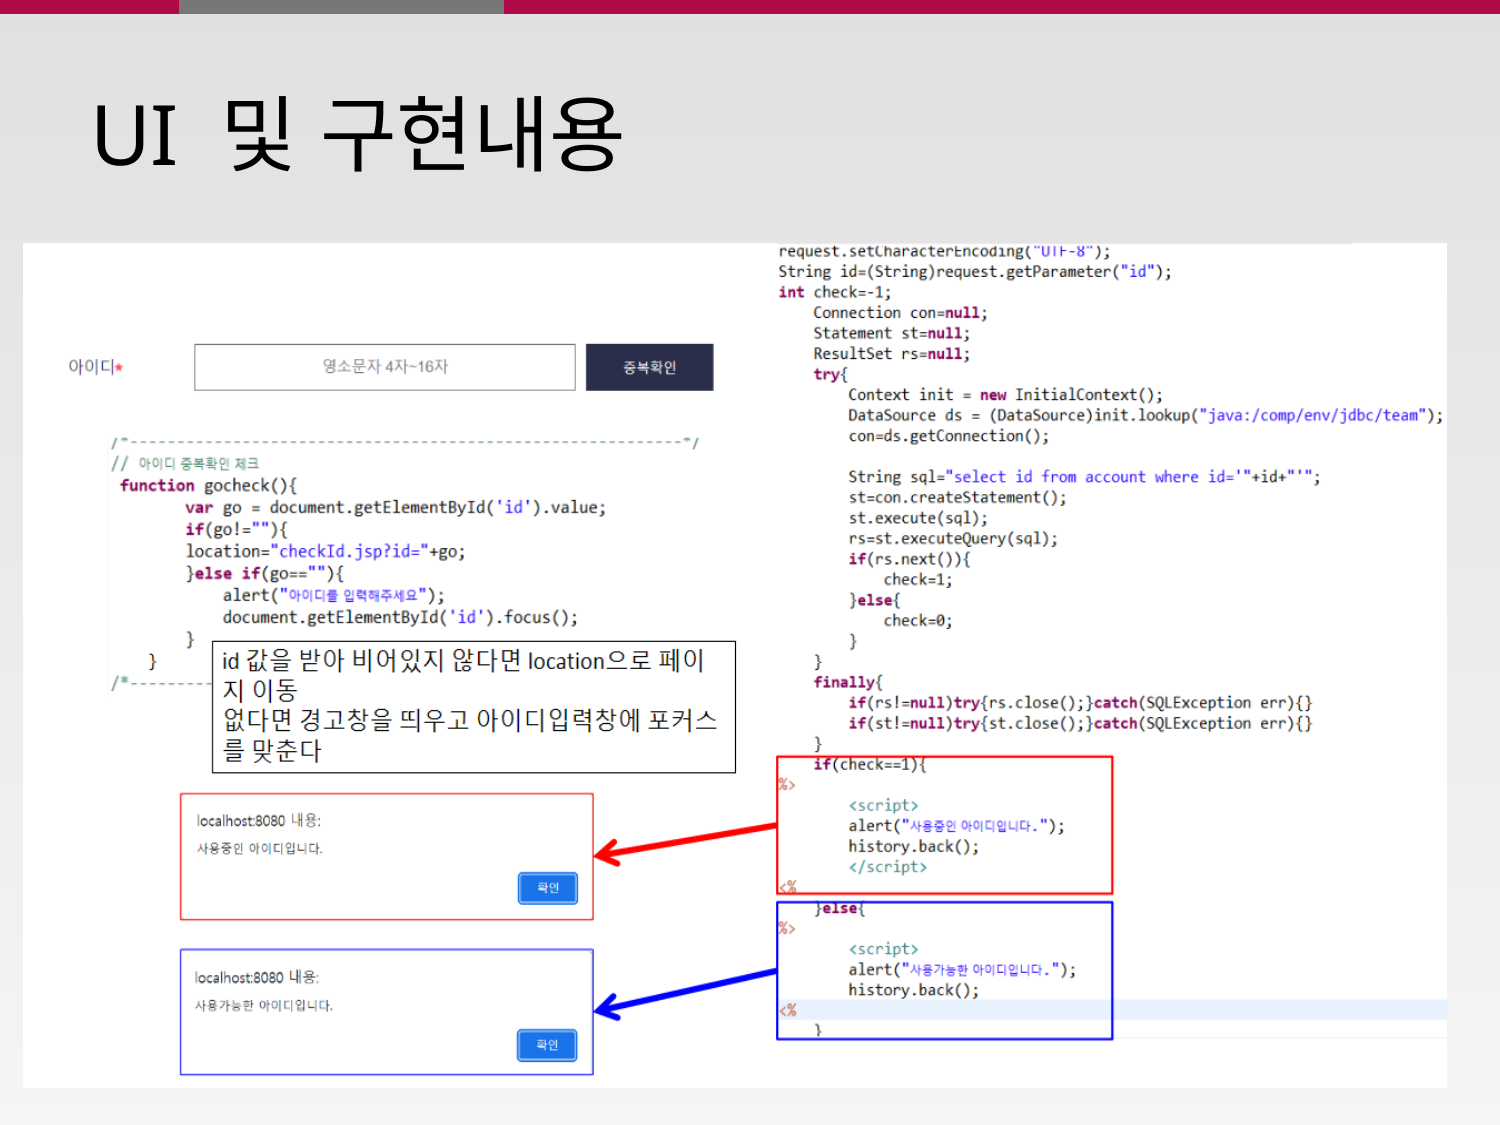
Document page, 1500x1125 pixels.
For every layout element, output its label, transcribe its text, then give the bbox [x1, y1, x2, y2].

picture [22, 242, 1448, 1089]
title UI 및 구현내용 [75, 56, 1425, 209]
